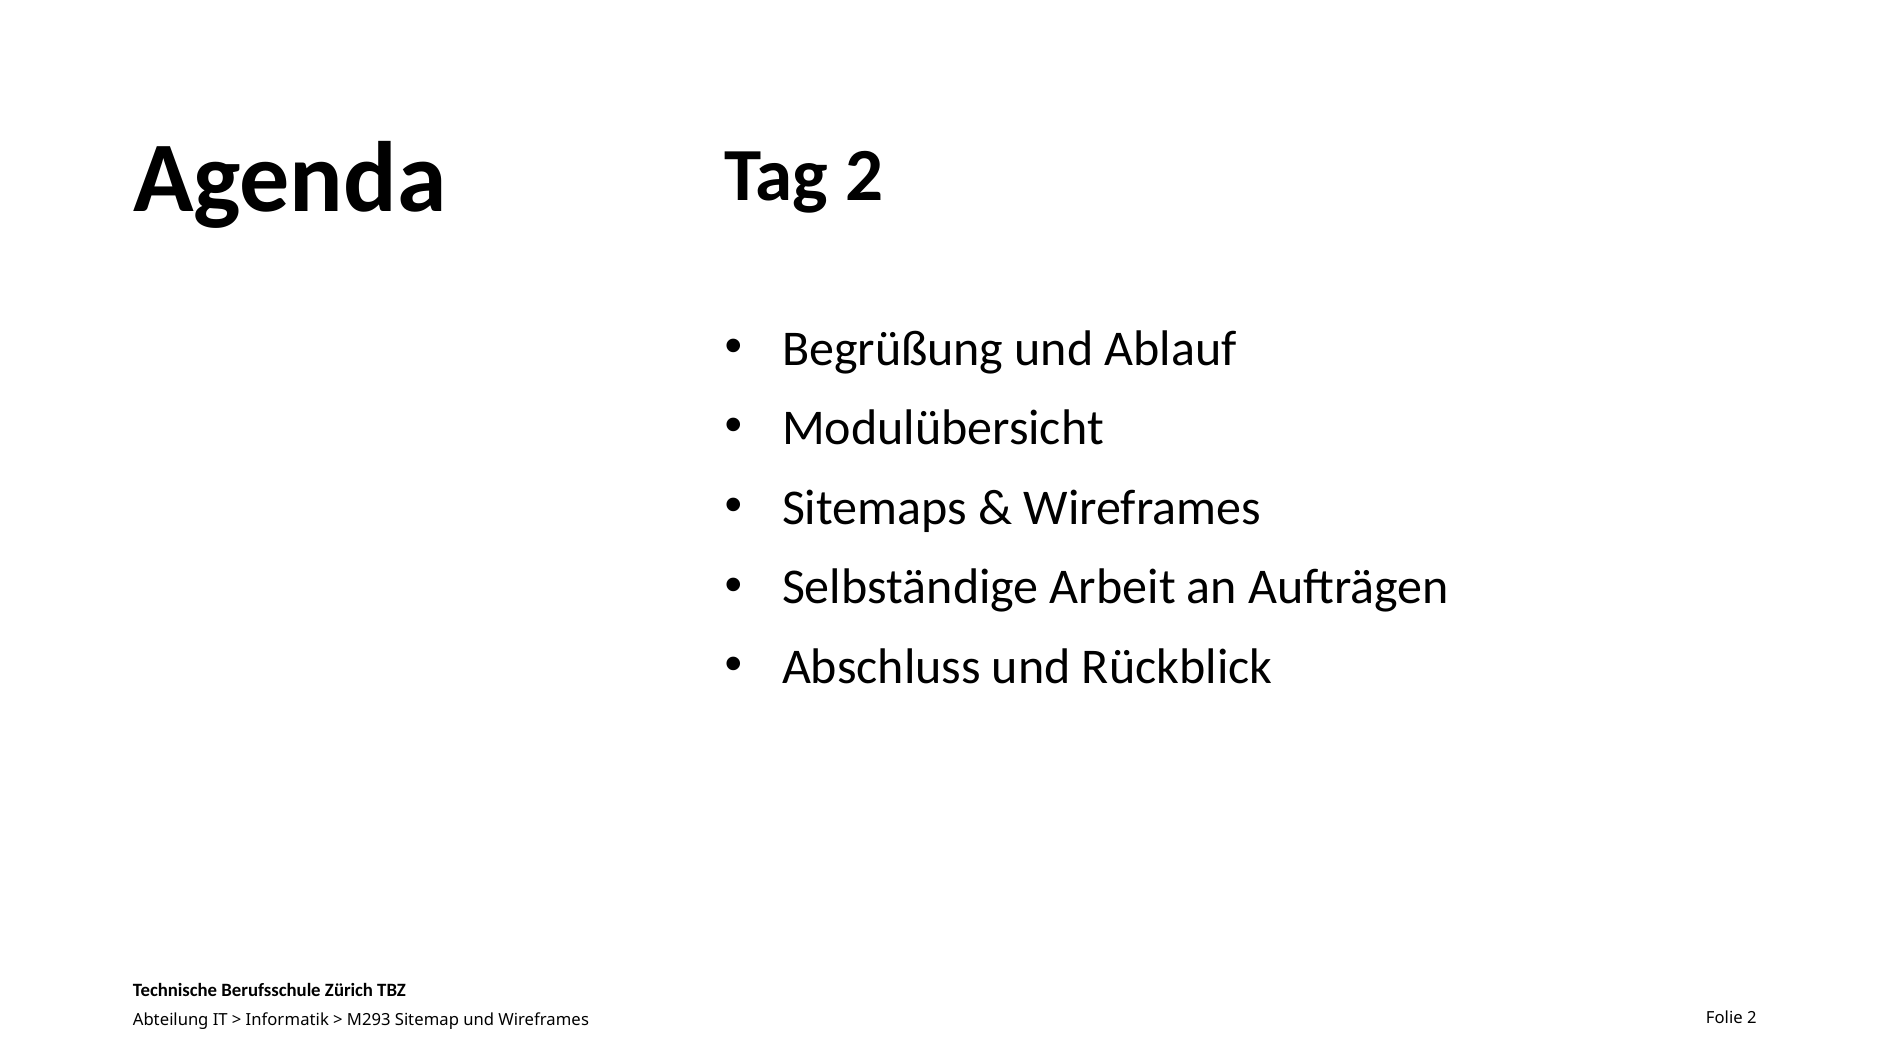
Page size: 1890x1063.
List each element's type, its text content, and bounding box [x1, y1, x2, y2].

list Tag 2 Begrüßung und Ablauf Modulübersicht Sitemaps & Wireframes Selbständige Arbeit an Aufträgen Abschluss und Rückblick [708, 118, 1772, 945]
footer Abteilung IT > Informatik > M293 Sitemap und Wireframes [118, 1003, 944, 1034]
slide_number Folie 2 [944, 1003, 1772, 1034]
title Agenda [118, 118, 650, 355]
